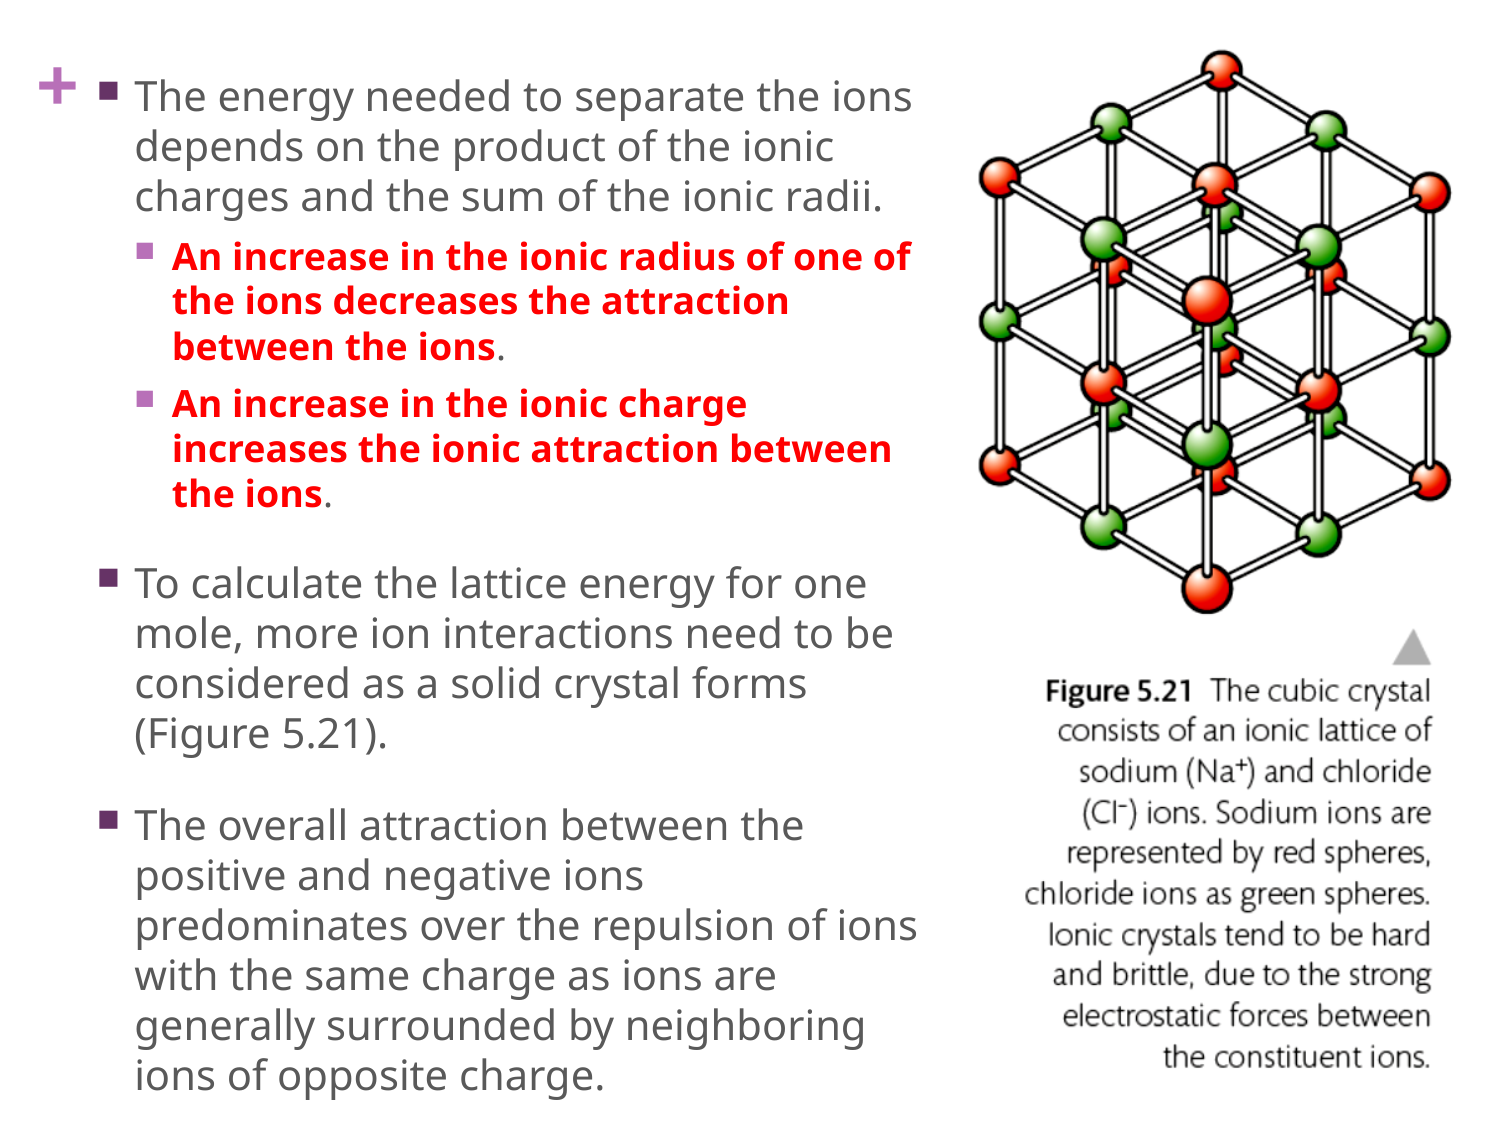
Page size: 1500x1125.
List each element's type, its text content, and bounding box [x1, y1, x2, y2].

picture [965, 34, 1461, 1074]
list The energy needed to separate the ions depends on the product of the ionic charges and the sum of the ionic radii. An increase in the ionic radius of one of the ions decreases the attraction between the ions. An increase in the ionic charge increases the ionic attraction between the ions. To calculate the lattice energy for one mole, more ion interactions need to be considered as a solid crystal forms (Figure 5.21). The overall attraction between the positive and negative ions predominates over the repulsion of ions with the same charge as ions are generally surrounded by neighboring ions of opposite charge. [81, 62, 940, 1092]
